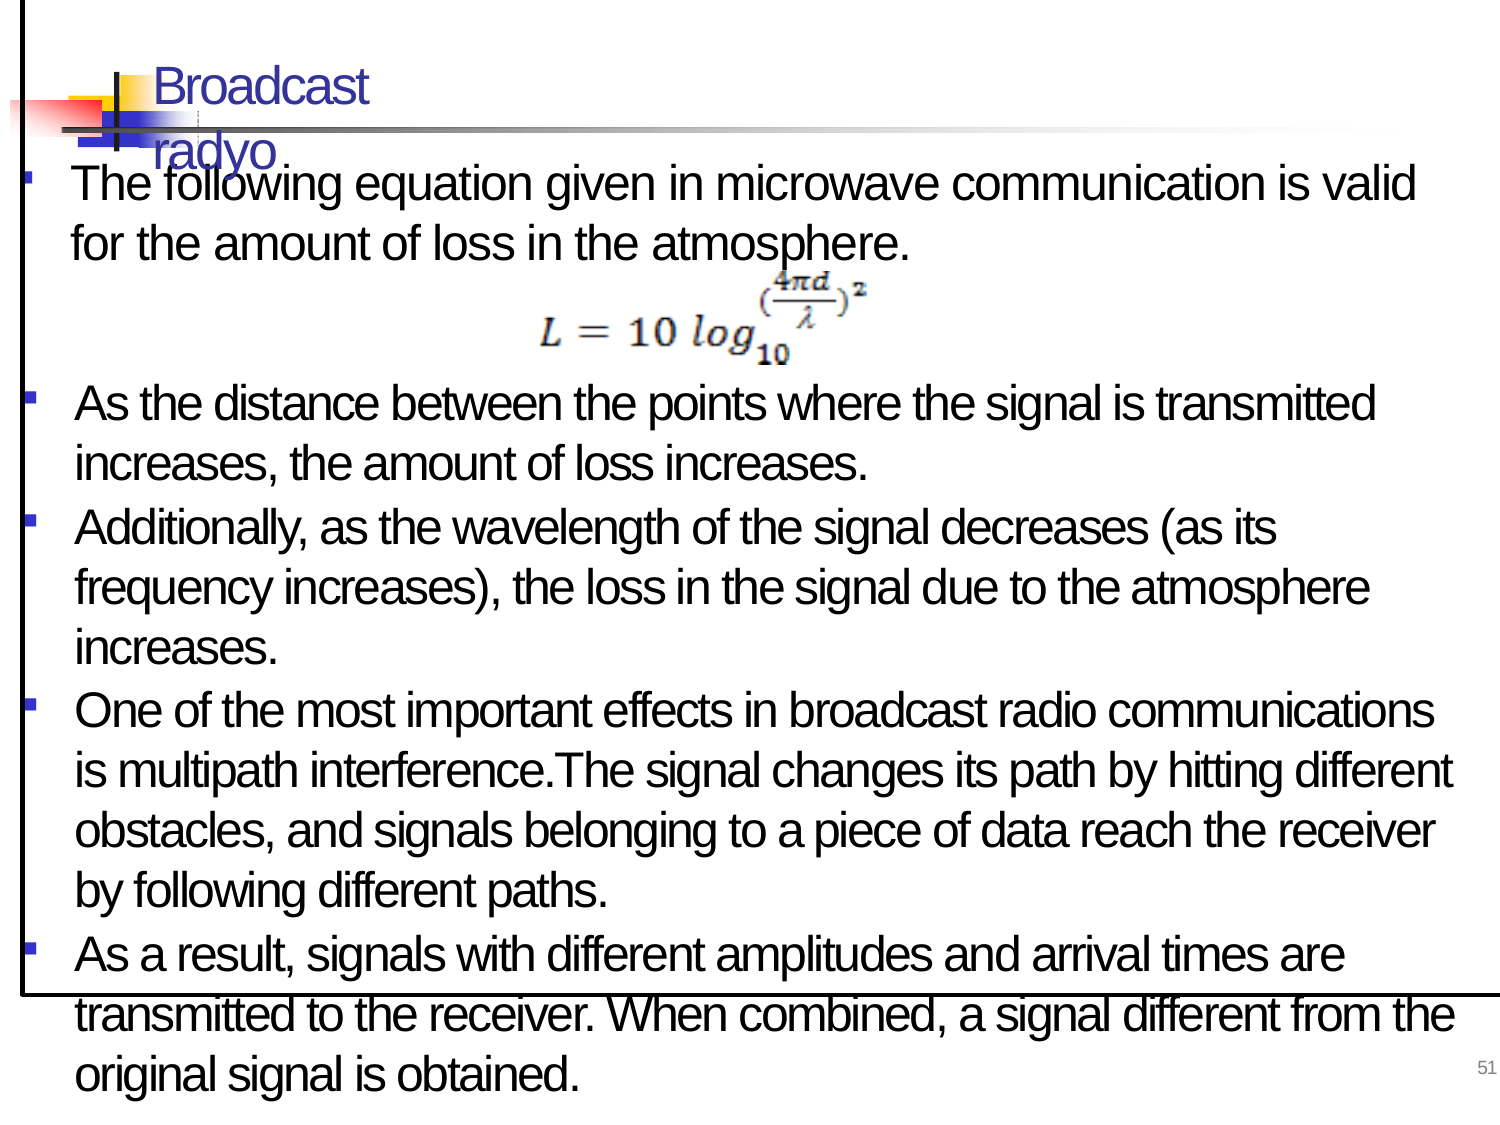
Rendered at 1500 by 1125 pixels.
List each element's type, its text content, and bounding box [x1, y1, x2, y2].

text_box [9, 71, 13, 152]
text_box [18, 0, 1500, 1003]
text_box As the distance between the points where the signal is transmitted increases, the amount of loss increases. Additionally, as the wavelength of the signal decreases (as its frequency increases), the loss in the signal due to the atmosphere increases. One of the most important effects in broadcast radio communications is multipath interference.The signal changes its path by hitting different obstacles, and signals belonging to a piece of data reach the receiver by following different paths. As a result, signals with different amplitudes and arrival times are transmitted to the receiver. When combined, a signal different from the original signal is obtained. [18, 1011, 1476, 1102]
text_box 51 [1476, 1051, 1500, 1079]
